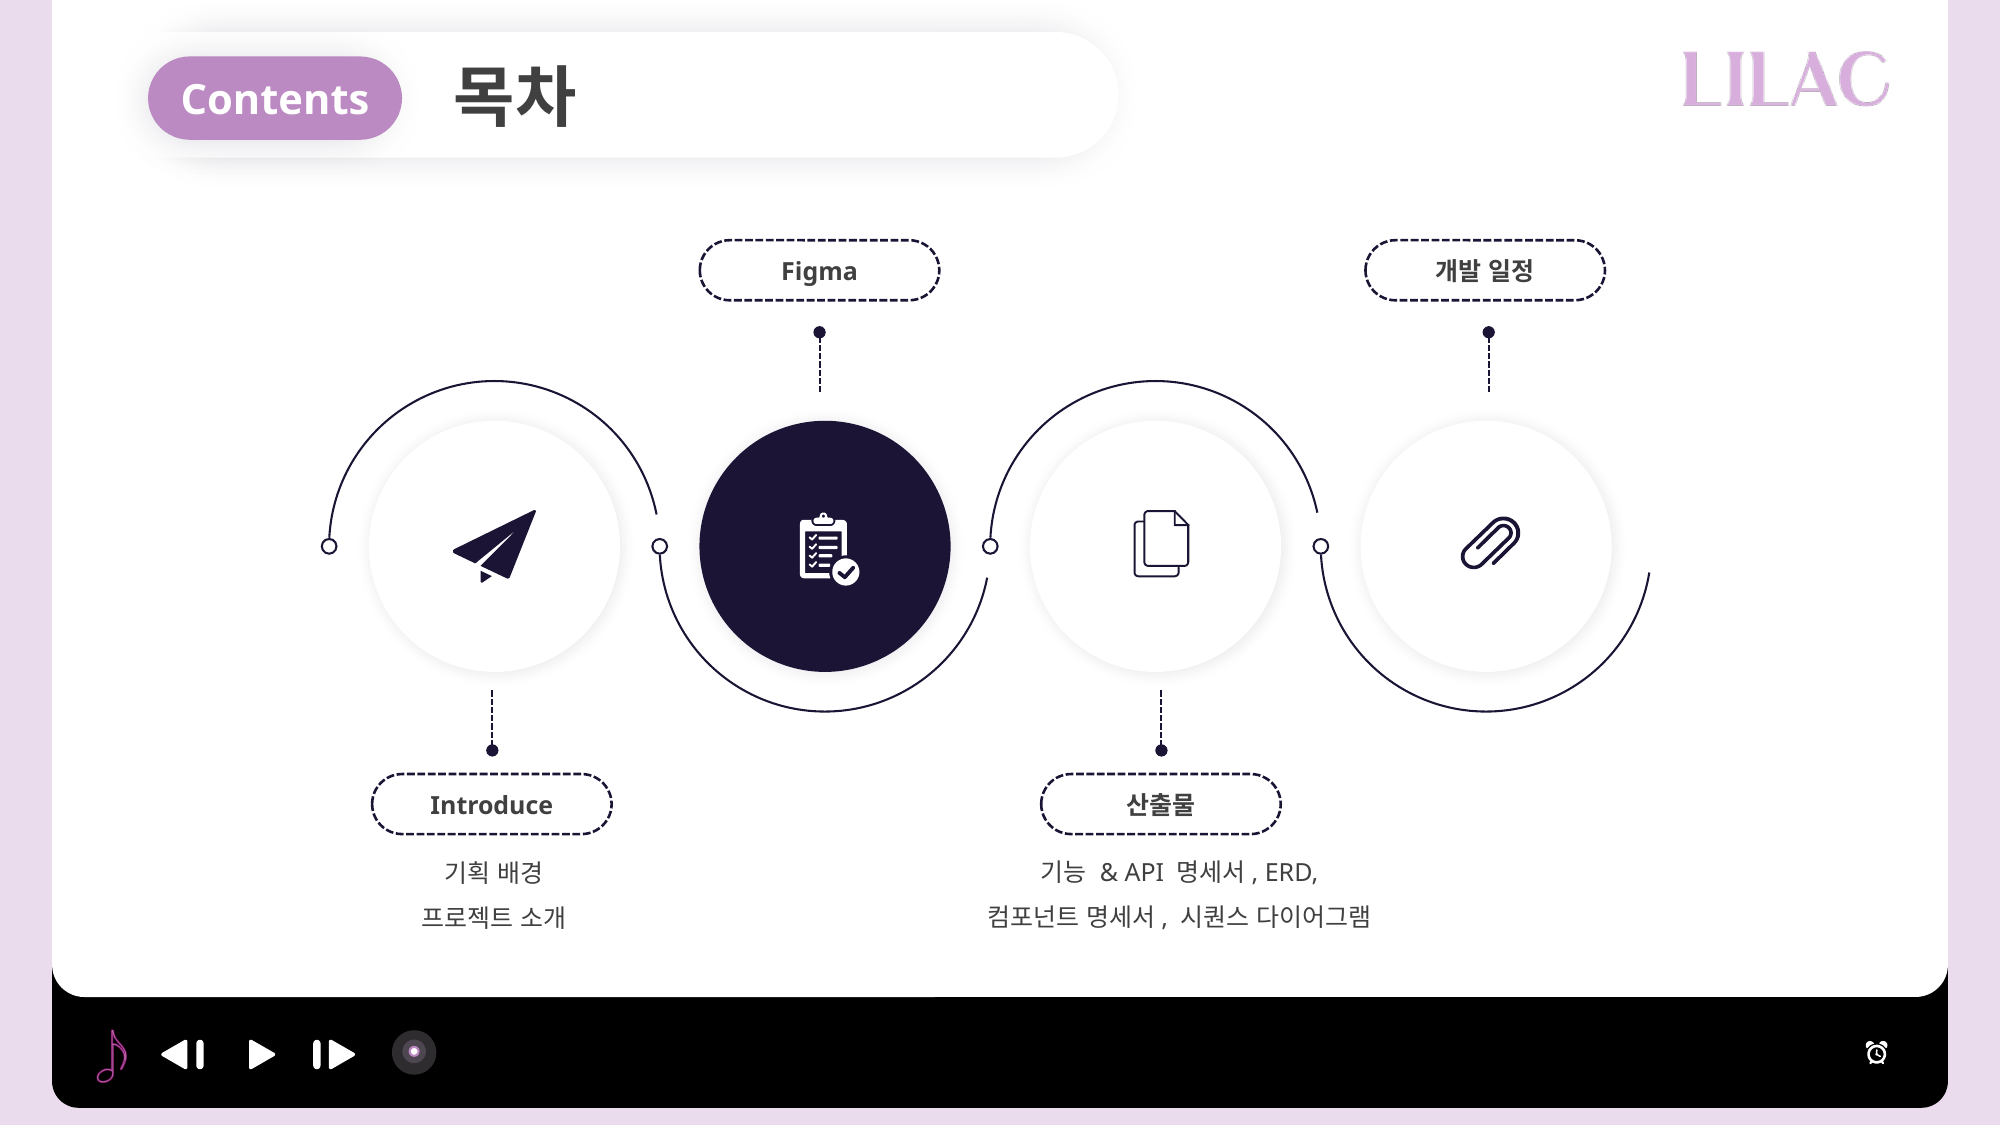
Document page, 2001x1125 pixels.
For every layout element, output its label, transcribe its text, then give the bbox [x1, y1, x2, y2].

text_box Contents [147, 55, 404, 141]
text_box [1865, 1040, 1888, 1065]
text_box 목차 [101, 30, 1120, 159]
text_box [391, 1030, 437, 1075]
text_box [50, 967, 1949, 1109]
text_box [51, 0, 1949, 999]
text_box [959, 380, 1400, 935]
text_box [652, 240, 991, 712]
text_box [303, 381, 686, 936]
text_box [161, 1039, 355, 1070]
picture [1681, 51, 1890, 107]
picture [91, 1027, 130, 1085]
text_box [1313, 240, 1652, 712]
